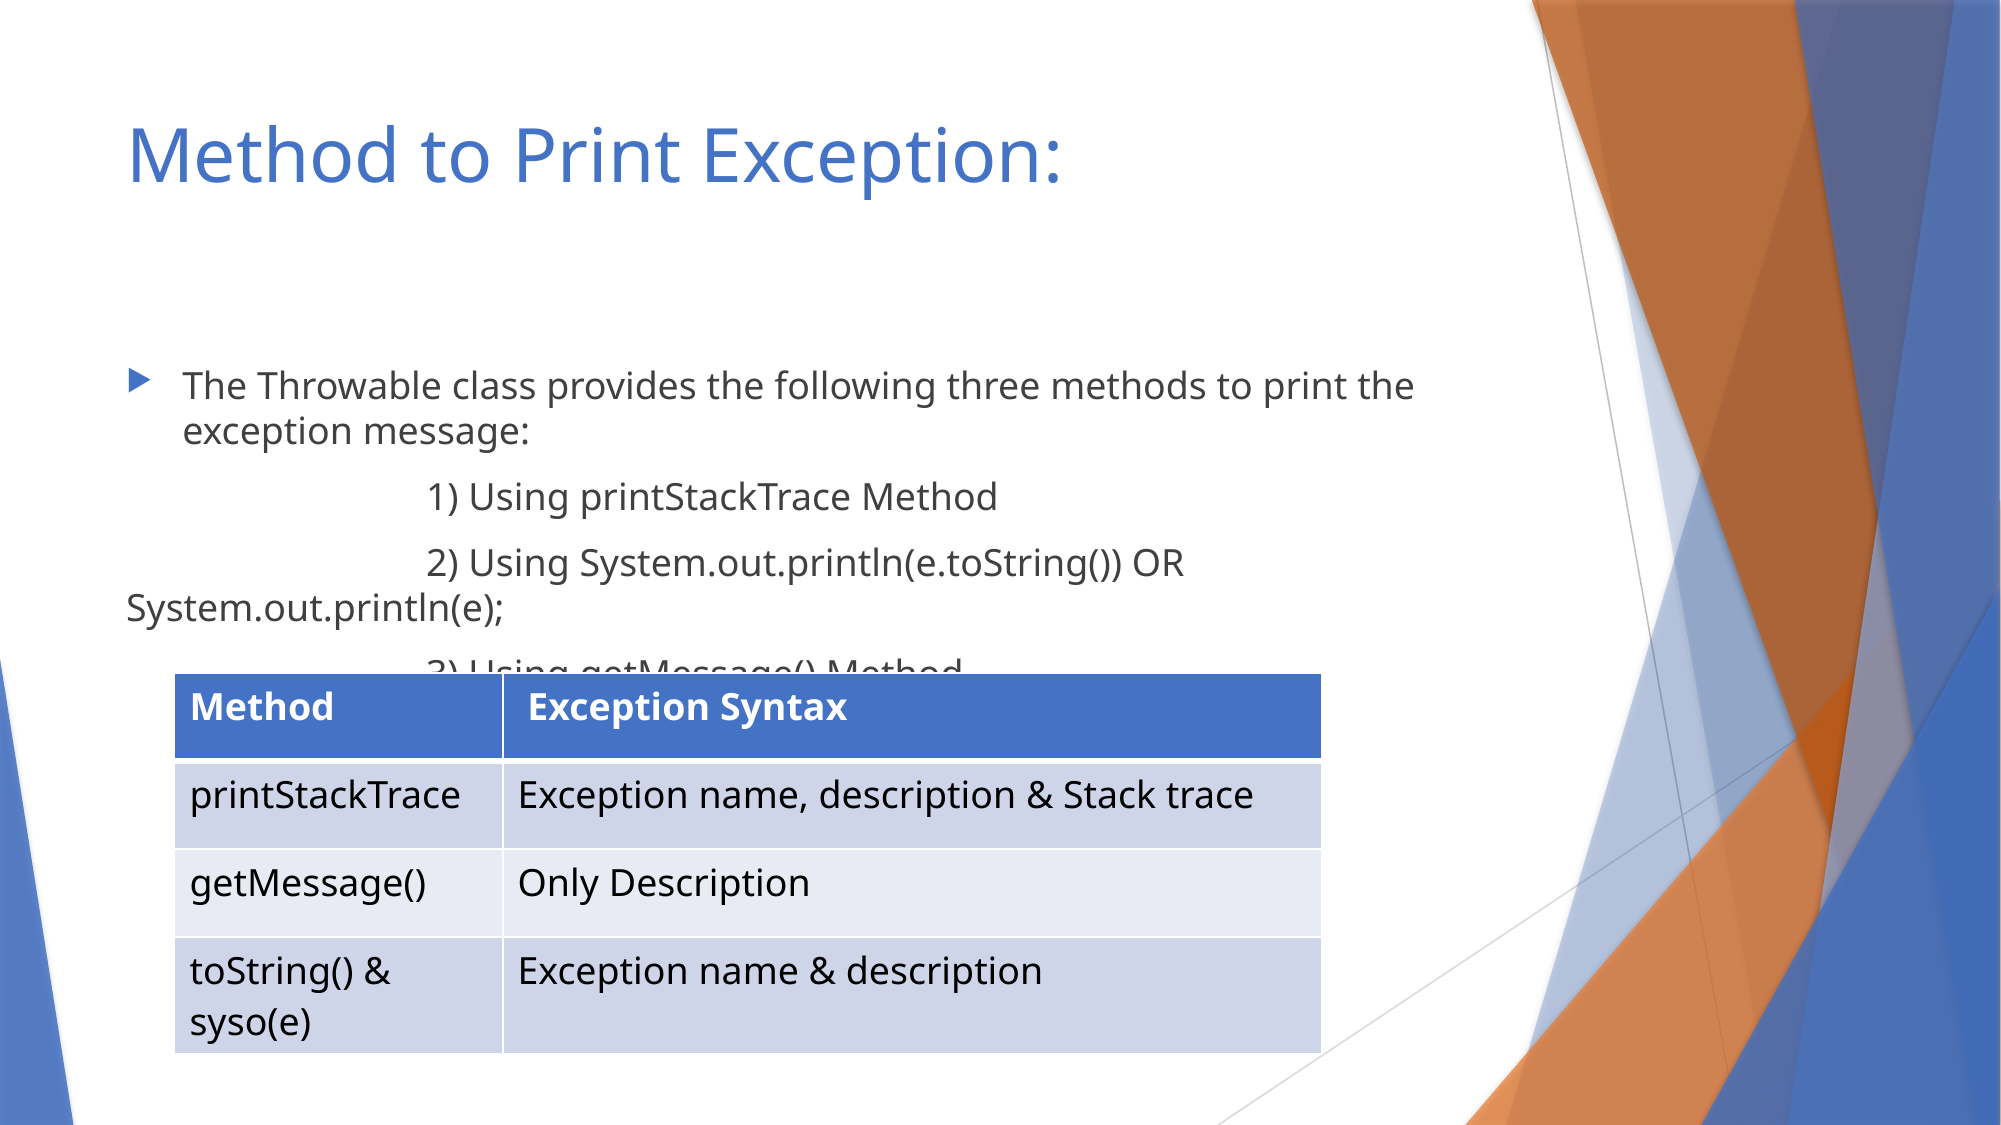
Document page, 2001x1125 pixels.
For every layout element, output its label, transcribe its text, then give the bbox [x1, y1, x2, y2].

table_cell Exception name, description & Stack trace [504, 764, 1321, 848]
table_cell Only Description [504, 850, 1321, 936]
table_cell getMessage() [175, 850, 502, 936]
table_cell Exception name & description [504, 938, 1321, 1053]
table_header Exception Syntax [504, 674, 1321, 758]
list The Throwable class provides the following three methods to print the exception message: 1) Using printStackTrace Method 2) Using System.out.println(e.toString()) OR System.out.println(e); 3) Using getMessage() Method [111, 354, 1522, 992]
table_cell printStackTrace [175, 764, 502, 848]
title Method to Print Exception: [111, 99, 1522, 317]
table_header Method [175, 674, 502, 758]
table_cell toString() & syso(e) [175, 938, 502, 1053]
